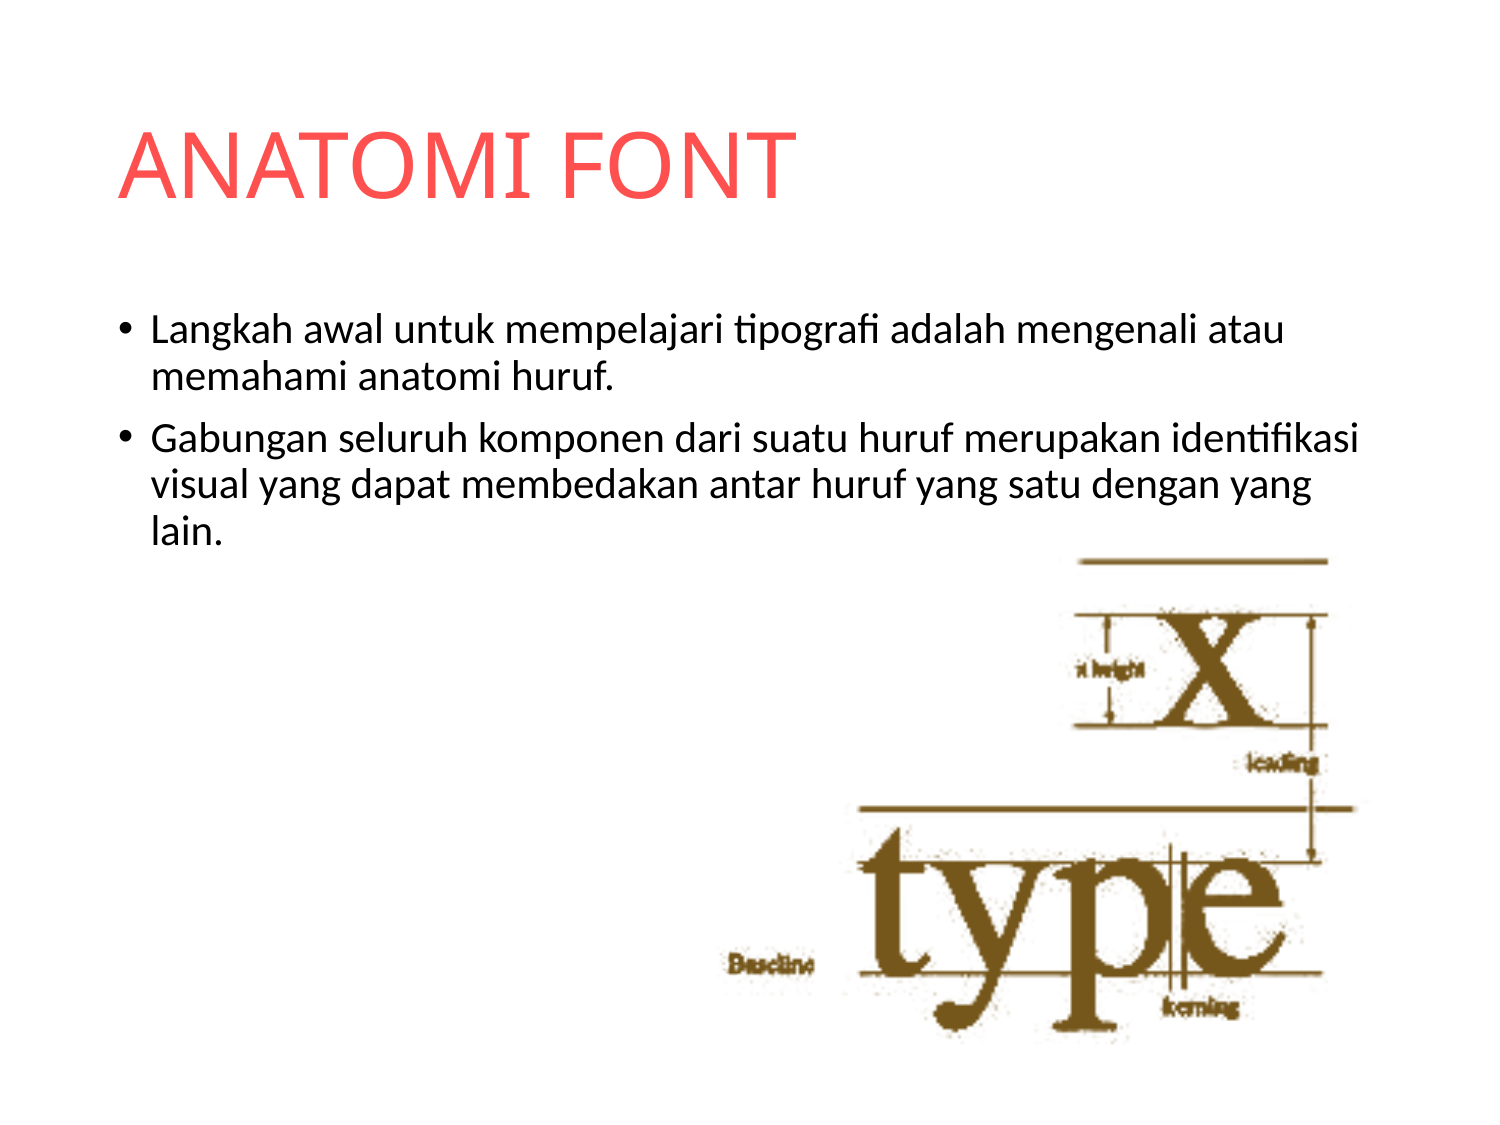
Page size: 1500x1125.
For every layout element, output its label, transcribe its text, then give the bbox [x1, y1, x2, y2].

list Langkah awal untuk mempelajari tipografi adalah mengenali atau memahami anatomi huruf. Gabungan seluruh komponen dari suatu huruf merupakan identifikasi visual yang dapat membedakan antar huruf yang satu dengan yang lain. [103, 299, 1397, 563]
picture [644, 532, 1439, 1125]
title ANATOMI FONT [103, 59, 1397, 278]
